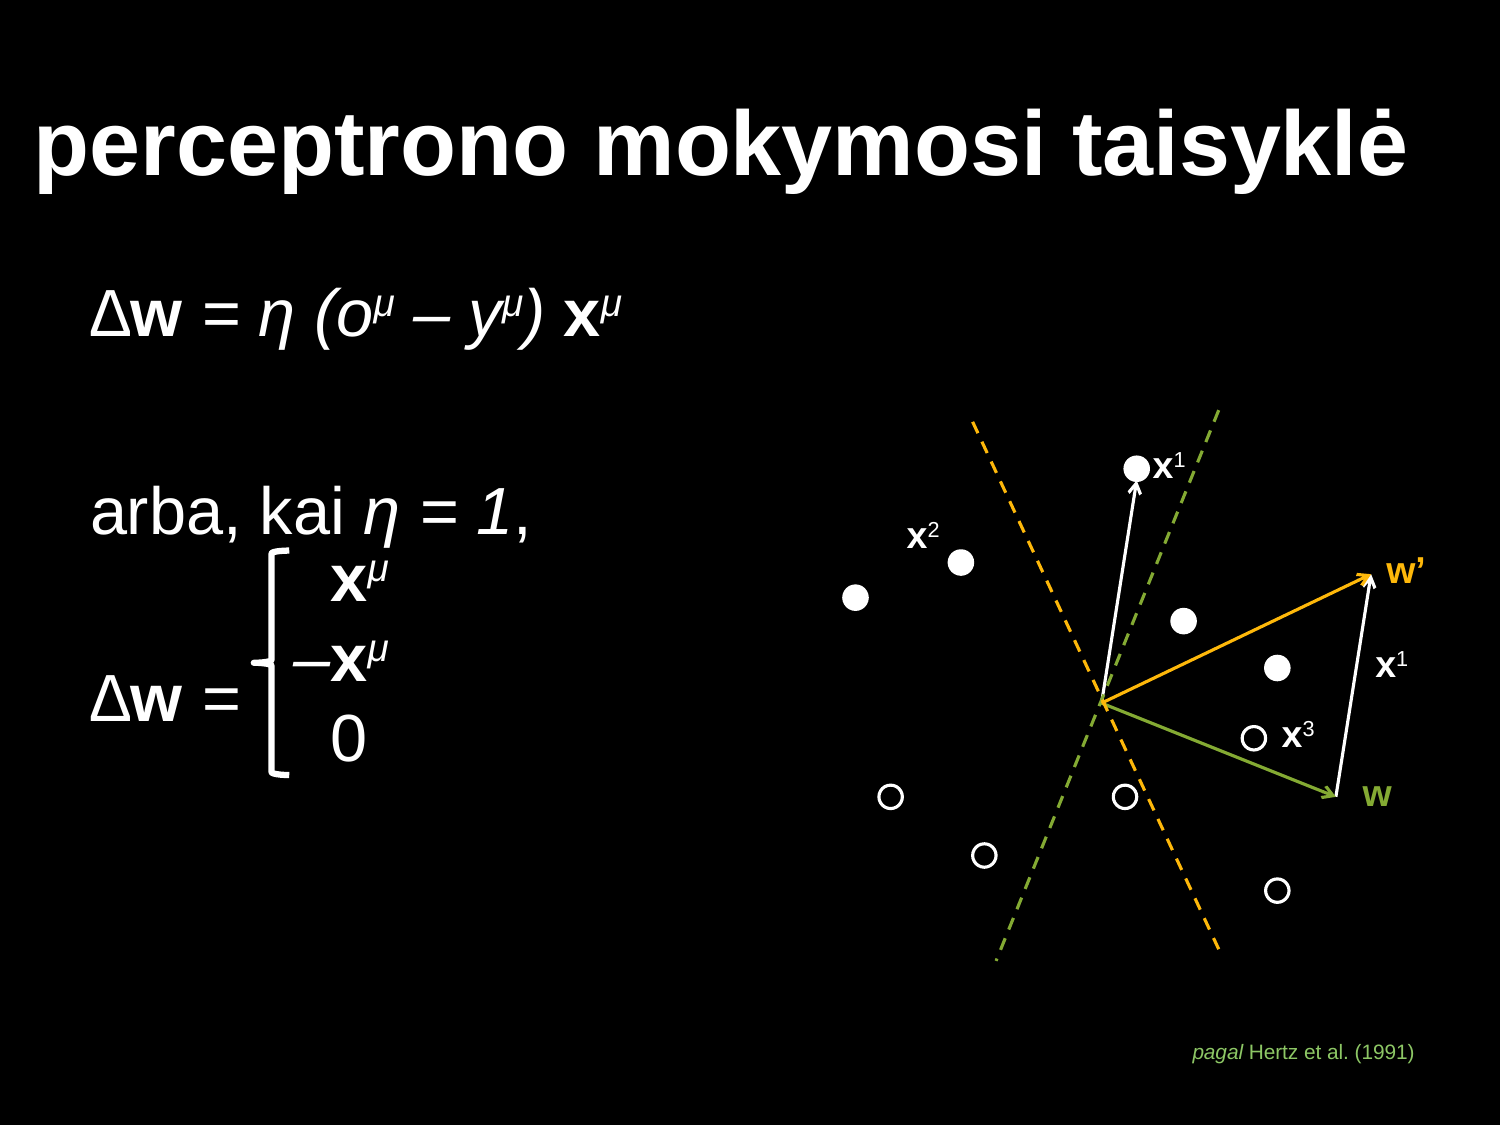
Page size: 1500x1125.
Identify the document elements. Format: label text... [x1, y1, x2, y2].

text_box x2 [891, 503, 955, 564]
text_box [947, 548, 967, 577]
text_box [995, 958, 1408, 962]
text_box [995, 409, 1408, 420]
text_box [972, 421, 1442, 950]
text_box [841, 583, 870, 612]
list ∆w = η (oμ – yμ) xμ arba, kai η = 1, ∆w = [75, 262, 668, 727]
text_box xμ –xμ 0 [278, 527, 443, 782]
text_box [253, 549, 290, 776]
text_box [876, 783, 905, 811]
title perceptrono mokymosi taisyklė [0, 45, 1425, 233]
text_box pagal Hertz et al. (1991) [1078, 1031, 1430, 1079]
